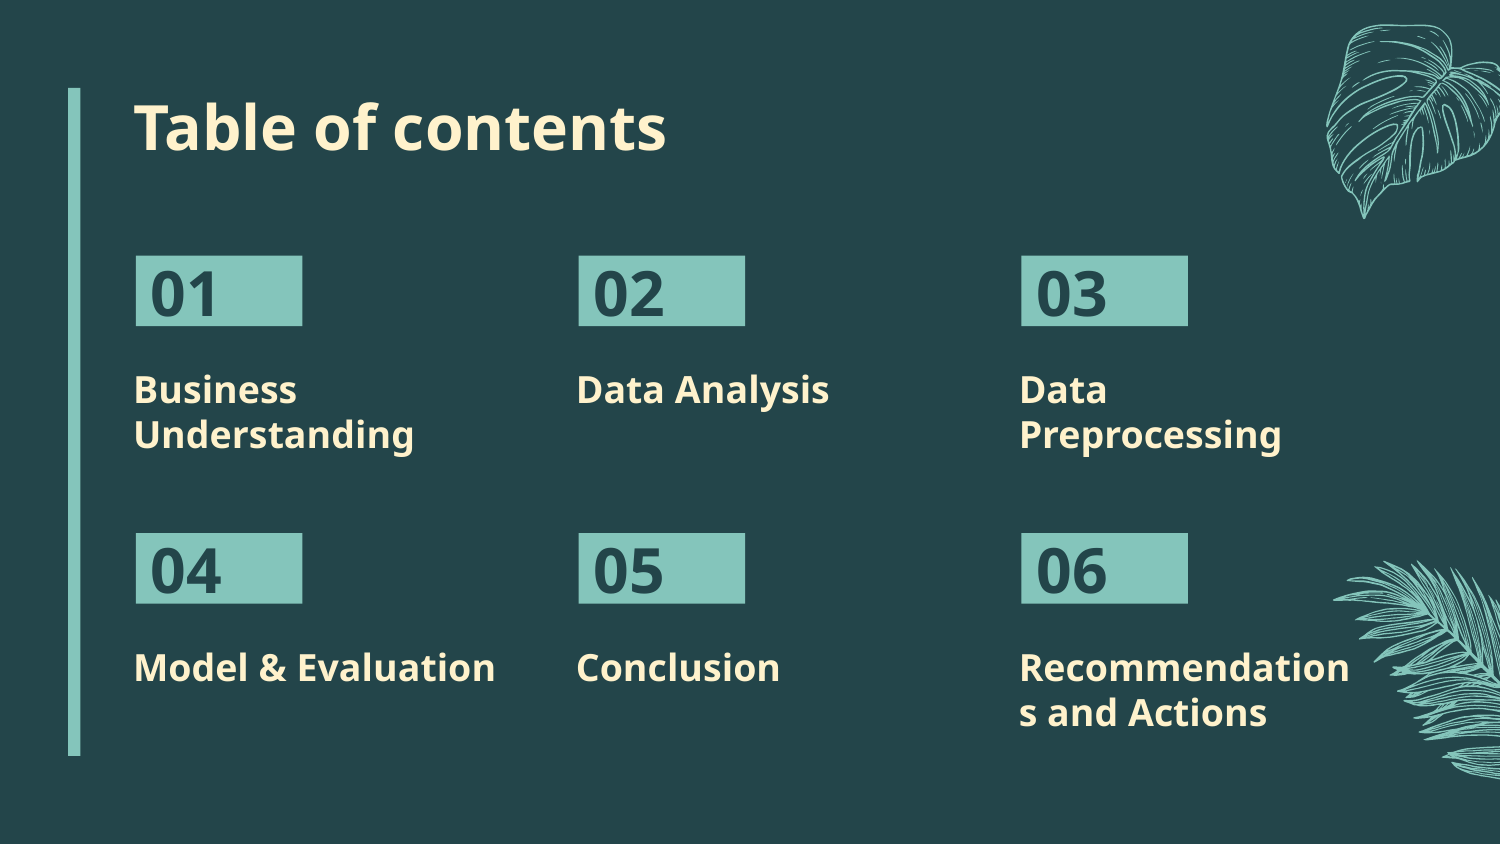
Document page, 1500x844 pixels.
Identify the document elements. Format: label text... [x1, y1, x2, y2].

subtitle Data Preprocessing [1003, 350, 1382, 427]
title 03 [1021, 255, 1188, 327]
title Table of contents [118, 72, 1320, 167]
subtitle Recommendations and Actions [1003, 628, 1382, 704]
subtitle Conclusion [560, 628, 940, 704]
title 02 [578, 255, 746, 327]
title 05 [578, 533, 746, 604]
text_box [1325, 23, 1500, 256]
subtitle Business Understanding [118, 350, 497, 427]
title 06 [1021, 533, 1188, 604]
title 01 [135, 255, 303, 327]
title 04 [135, 533, 303, 604]
subtitle Model & Evaluation [118, 628, 560, 704]
subtitle Data Analysis [560, 350, 940, 427]
